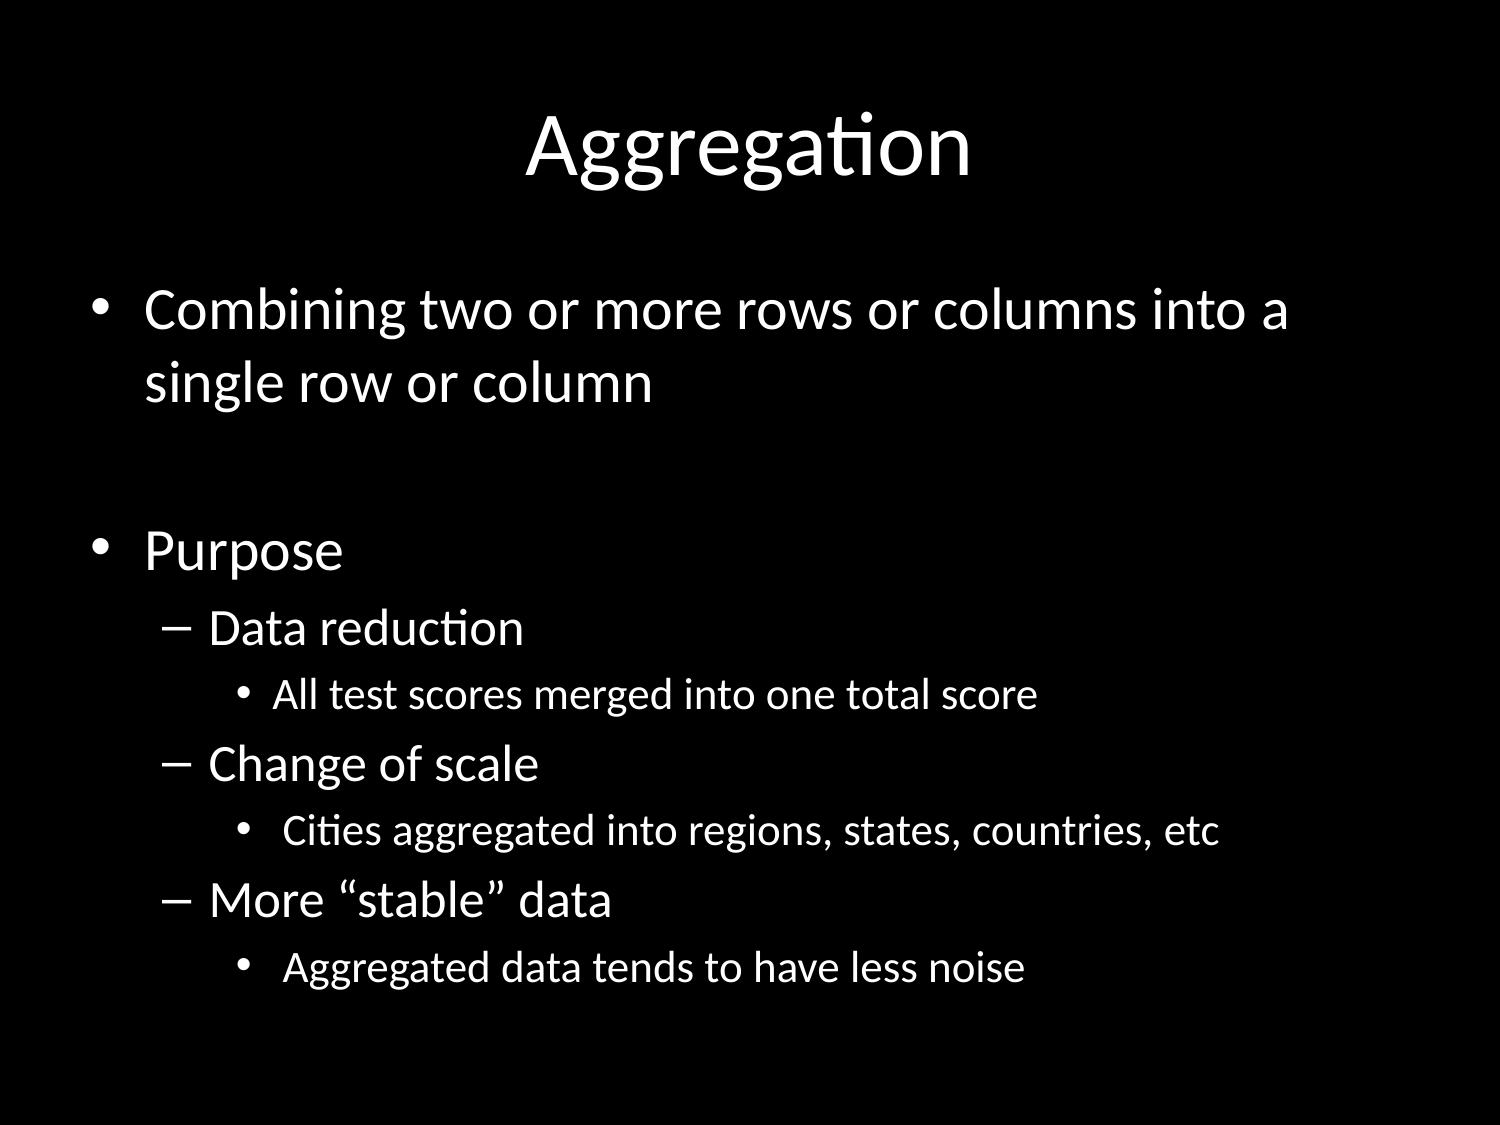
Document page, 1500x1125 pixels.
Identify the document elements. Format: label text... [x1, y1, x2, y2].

list Combining two or more rows or columns into a single row or column Purpose Data reduction All test scores merged into one total score Change of scale Cities aggregated into regions, states, countries, etc More “stable” data Aggregated data tends to have less noise [75, 262, 1425, 1005]
title Aggregation [75, 45, 1425, 233]
